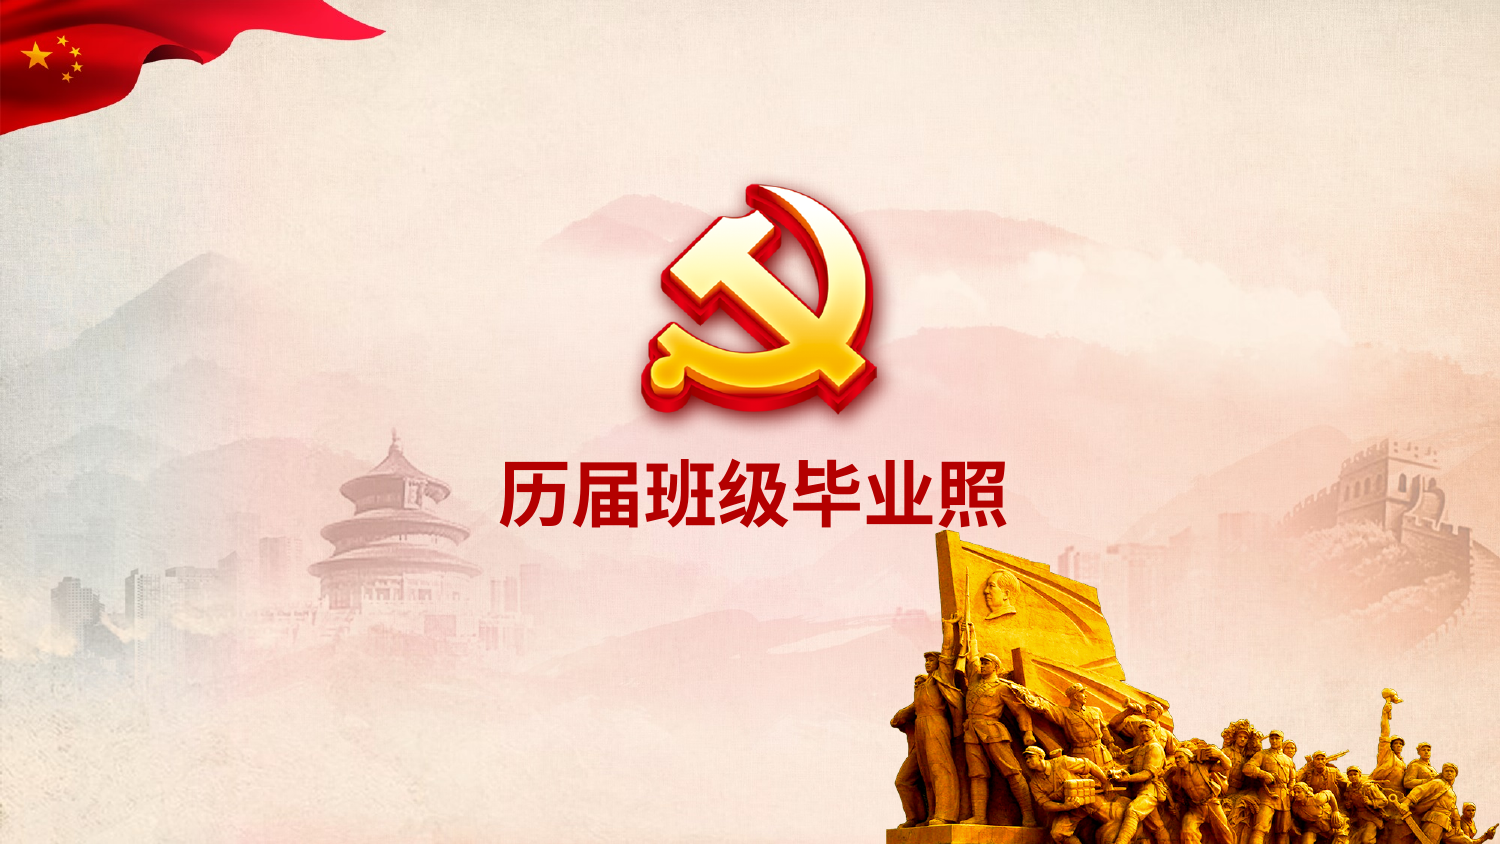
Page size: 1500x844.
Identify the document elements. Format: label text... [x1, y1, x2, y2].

text_box 历届班级毕业照 [477, 441, 1032, 544]
picture [0, 0, 1500, 844]
